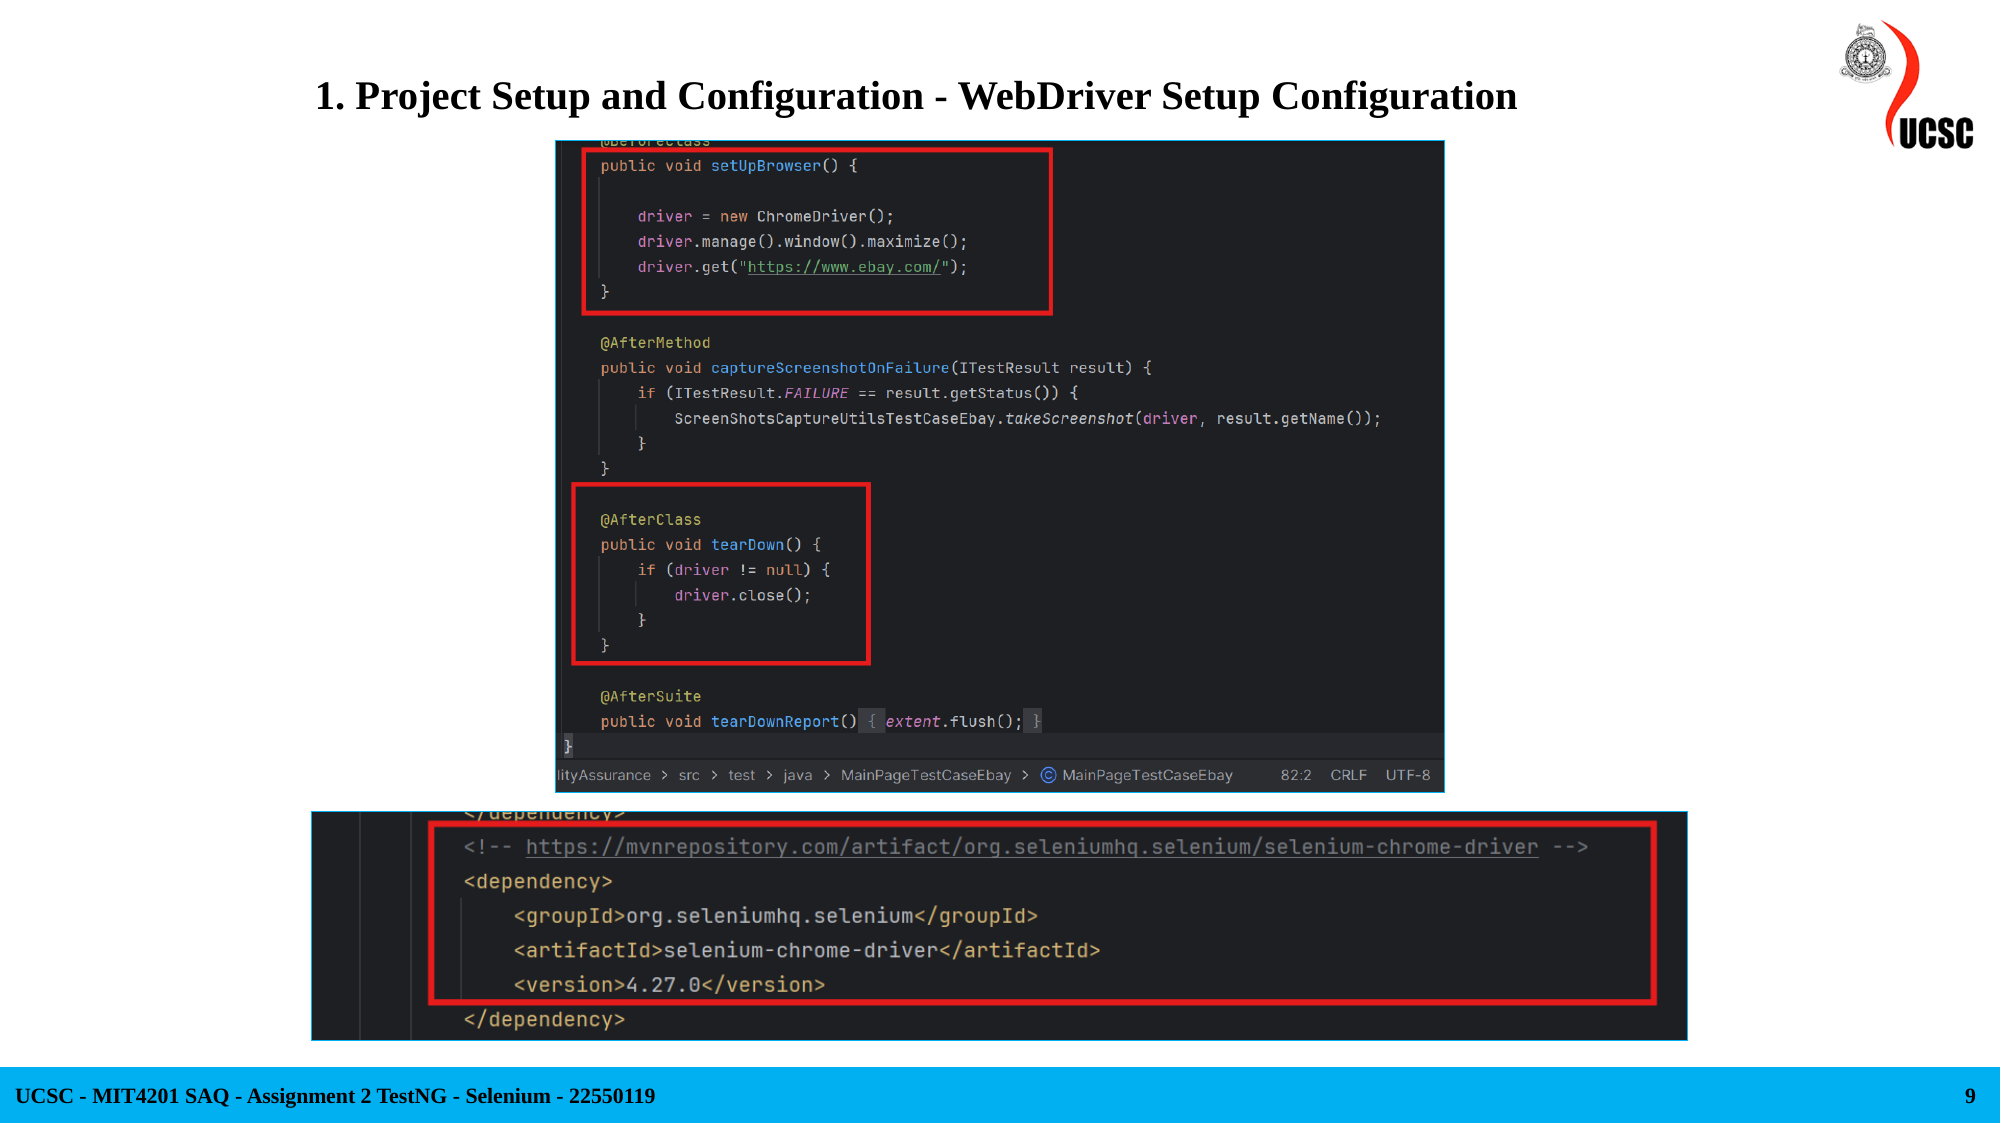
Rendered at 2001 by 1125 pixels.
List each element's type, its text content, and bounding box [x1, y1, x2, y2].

picture [1826, 0, 2000, 174]
footer UCSC - MIT4201 SAQ - Assignment 2 TestNG - Selenium - 22550119 9 [0, 1067, 2000, 1123]
text_box 1. Project Setup and Configuration - WebDriver Setup Configuration [0, 37, 2000, 1002]
picture [557, 142, 1443, 791]
picture [313, 813, 1686, 1039]
